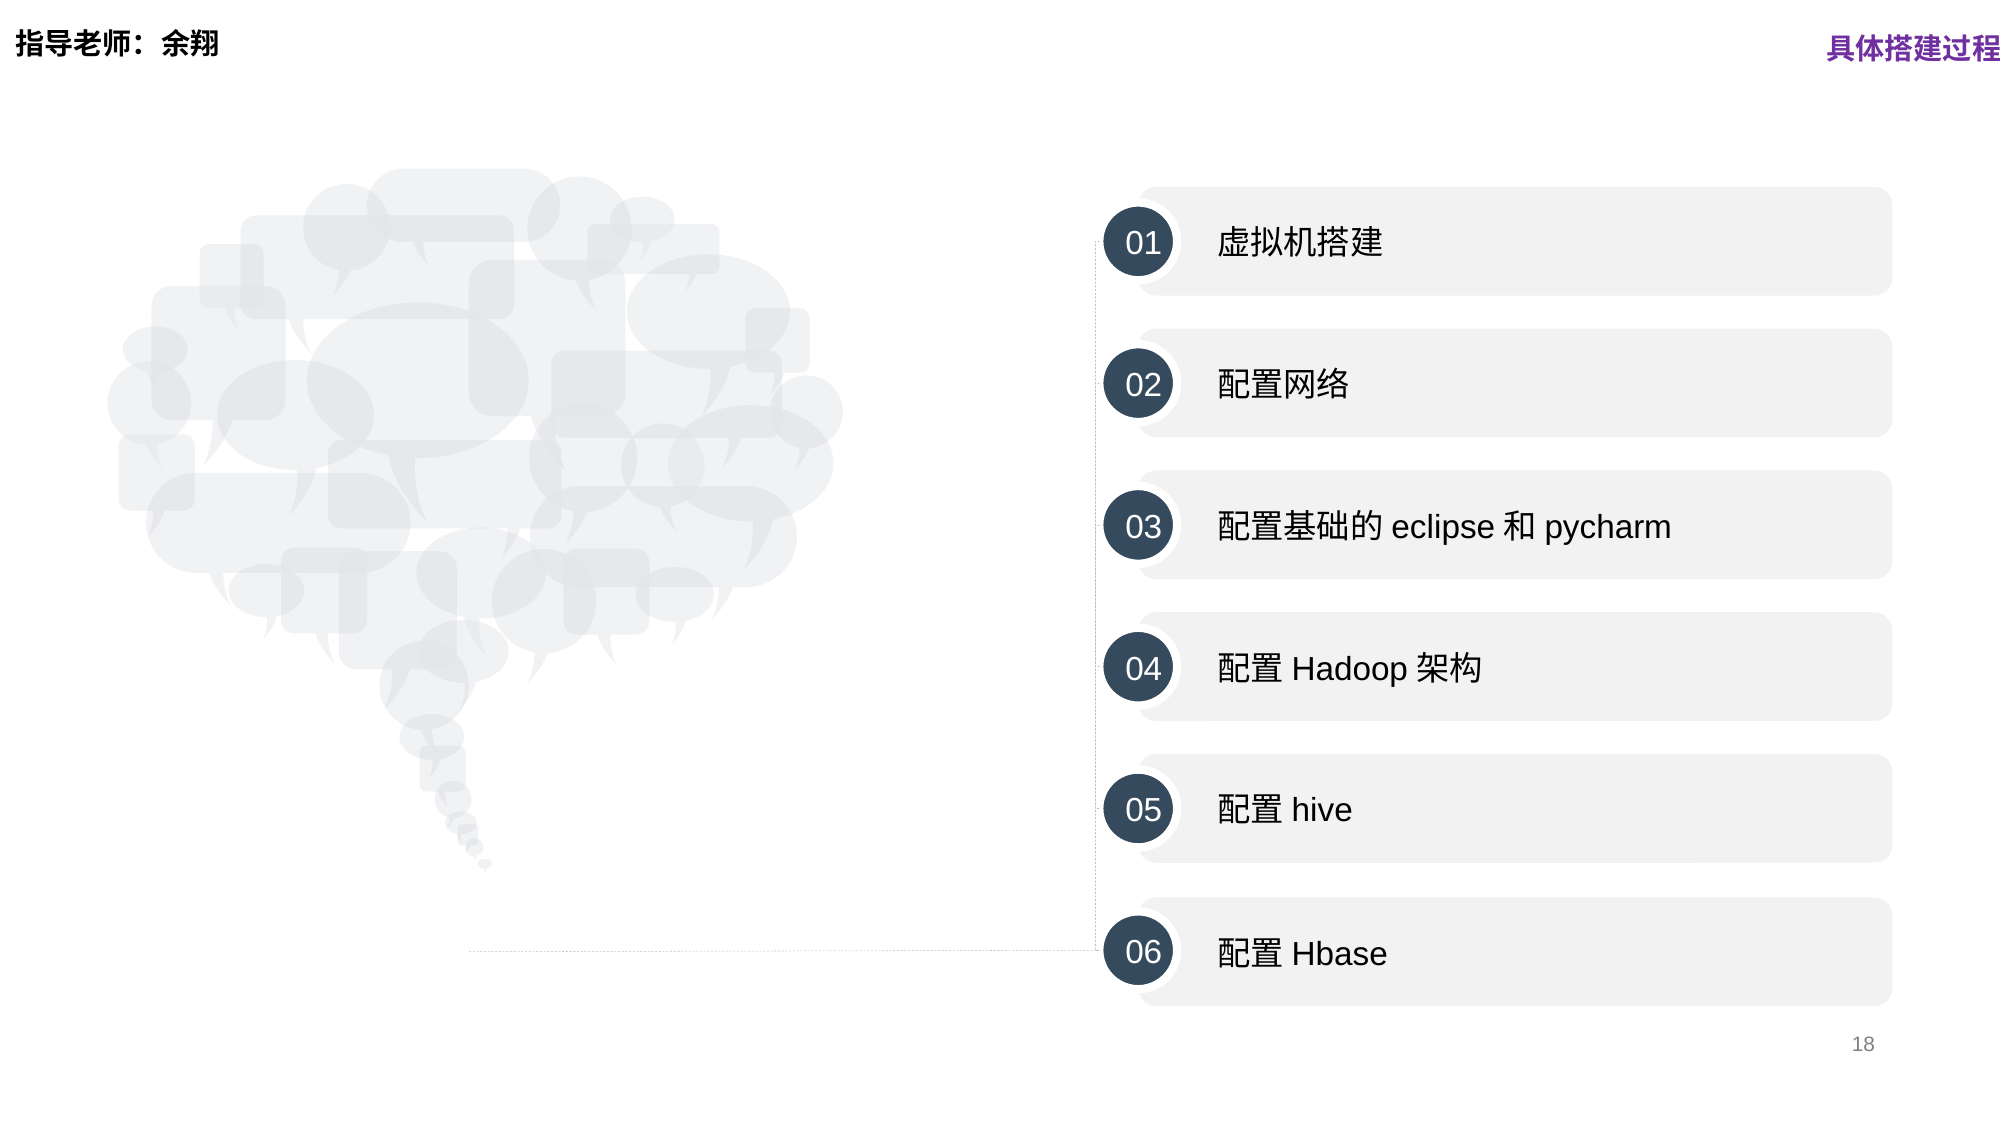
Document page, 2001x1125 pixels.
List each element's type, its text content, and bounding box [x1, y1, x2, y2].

text_box 具体搭建过程 [1575, 0, 2000, 78]
text_box 指导老师：余翔 [0, 8, 1575, 69]
slide_number 18 [1412, 1025, 1890, 1060]
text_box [107, 168, 1893, 1007]
